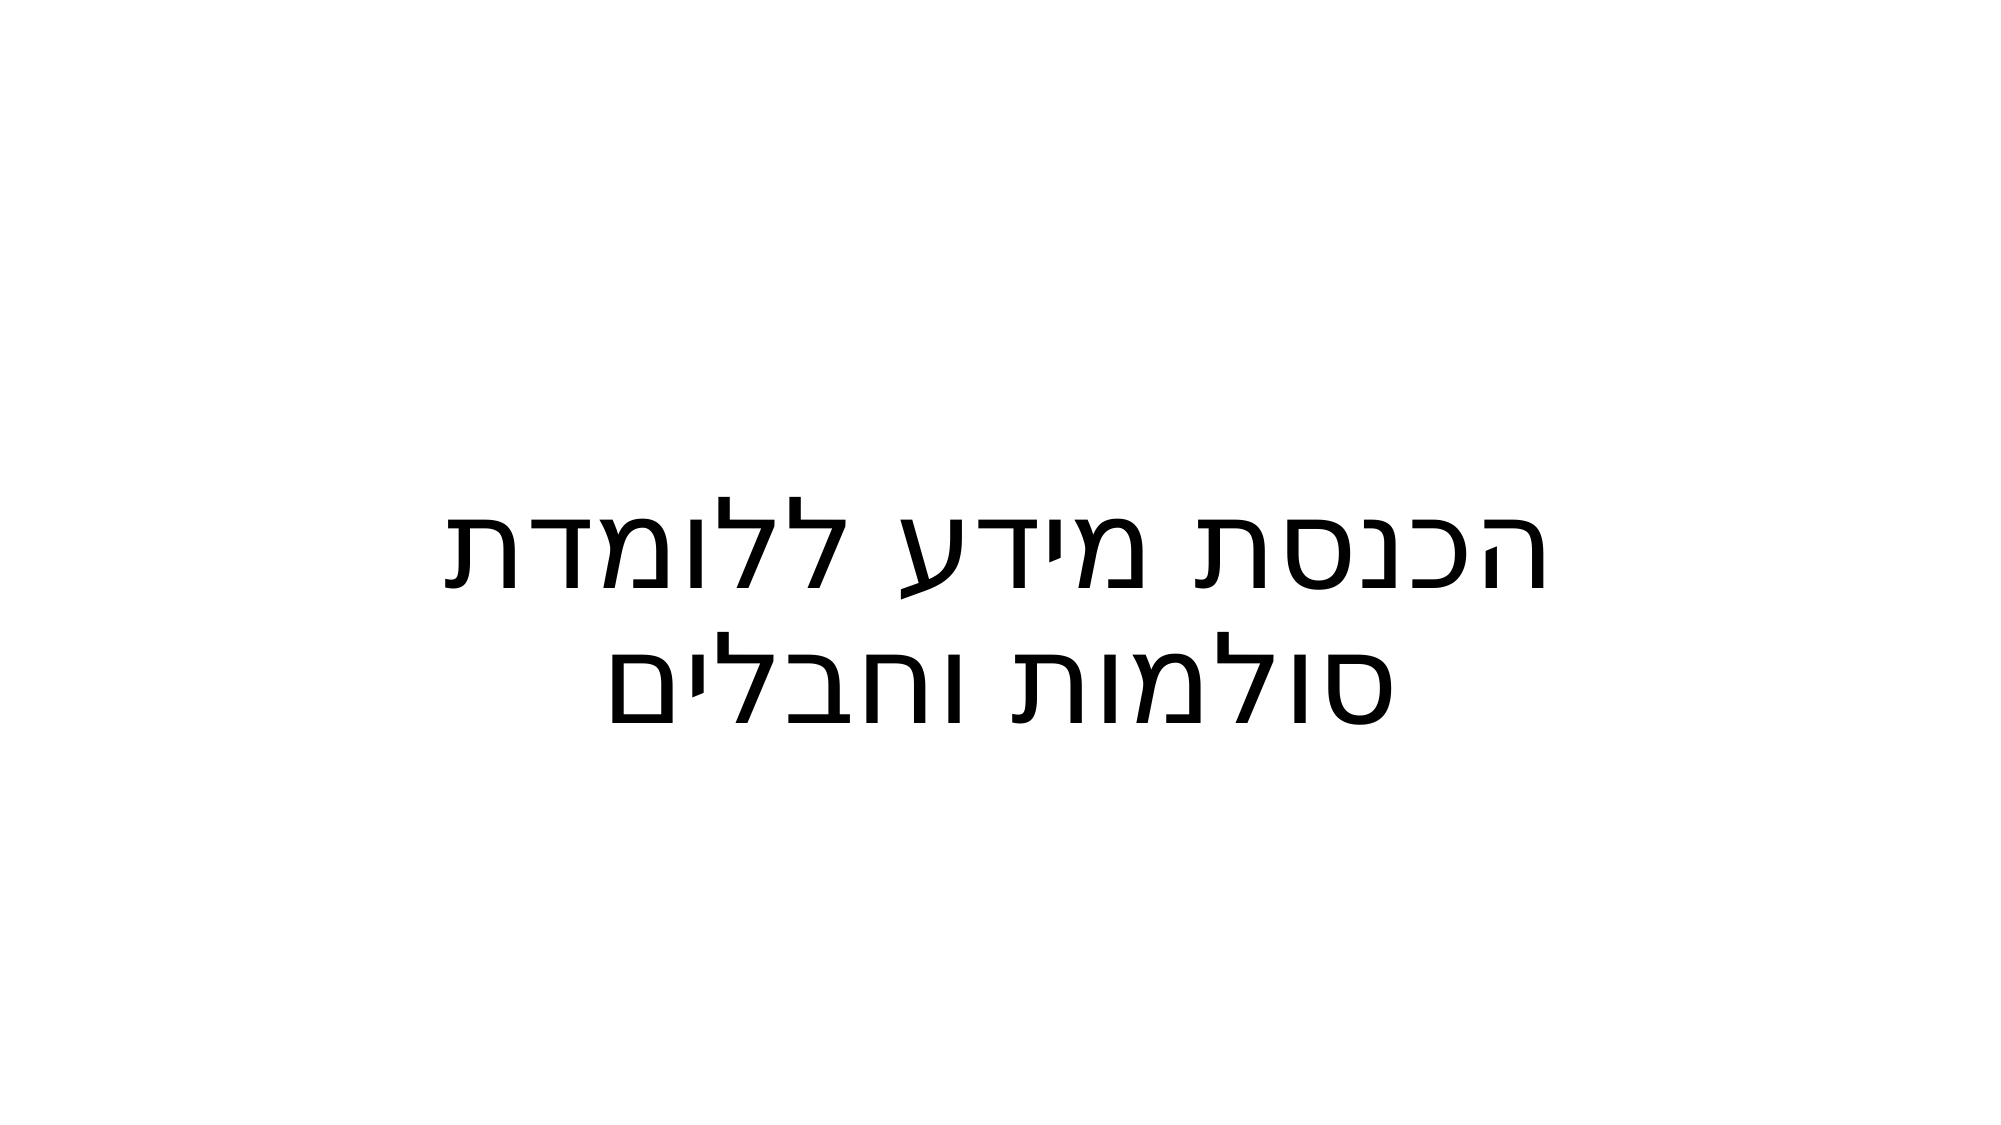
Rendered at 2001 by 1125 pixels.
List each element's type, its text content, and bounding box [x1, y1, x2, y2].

title הכנסת מידע ללומדת סולמות וחבלים [249, 366, 1750, 759]
